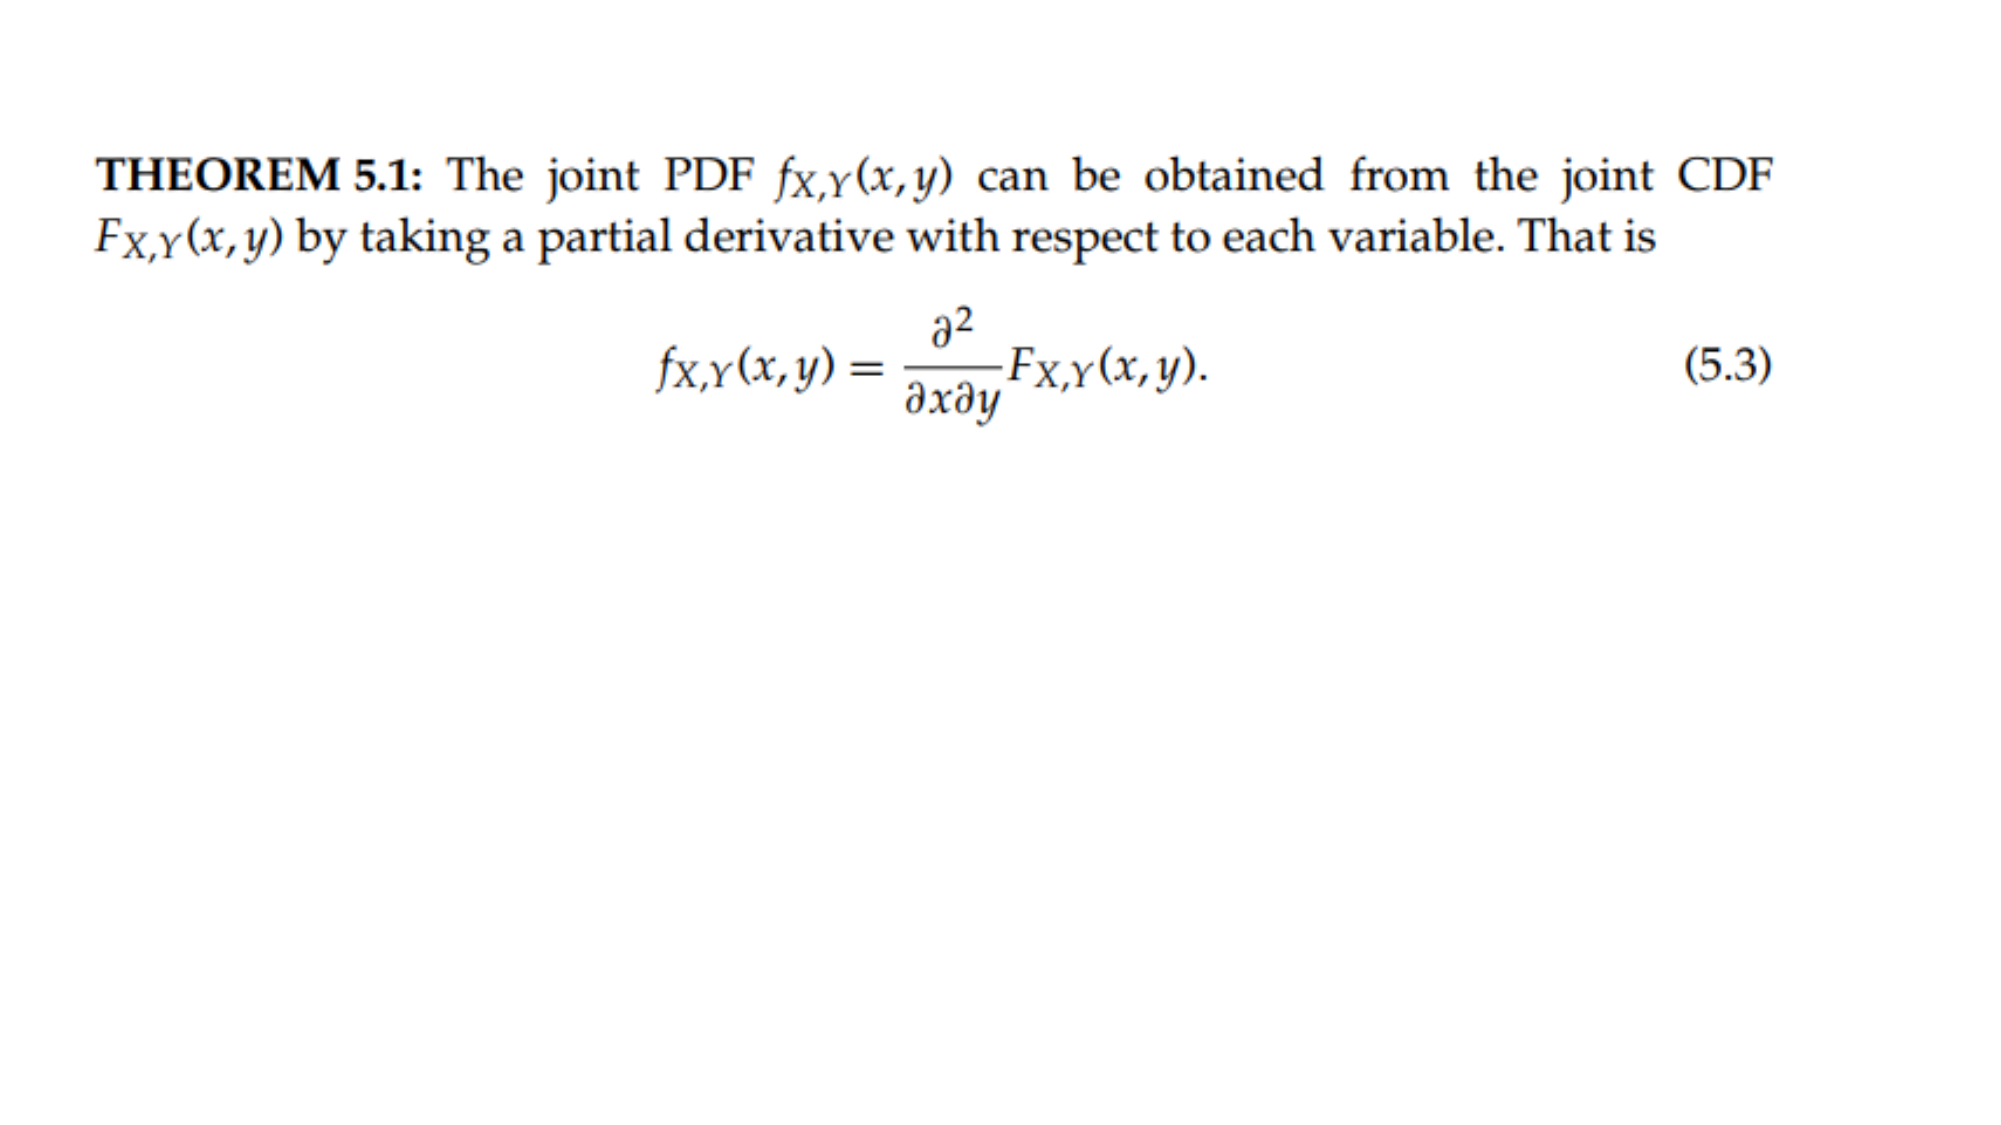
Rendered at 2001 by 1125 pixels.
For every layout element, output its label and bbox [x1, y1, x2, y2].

picture [54, 118, 1827, 459]
